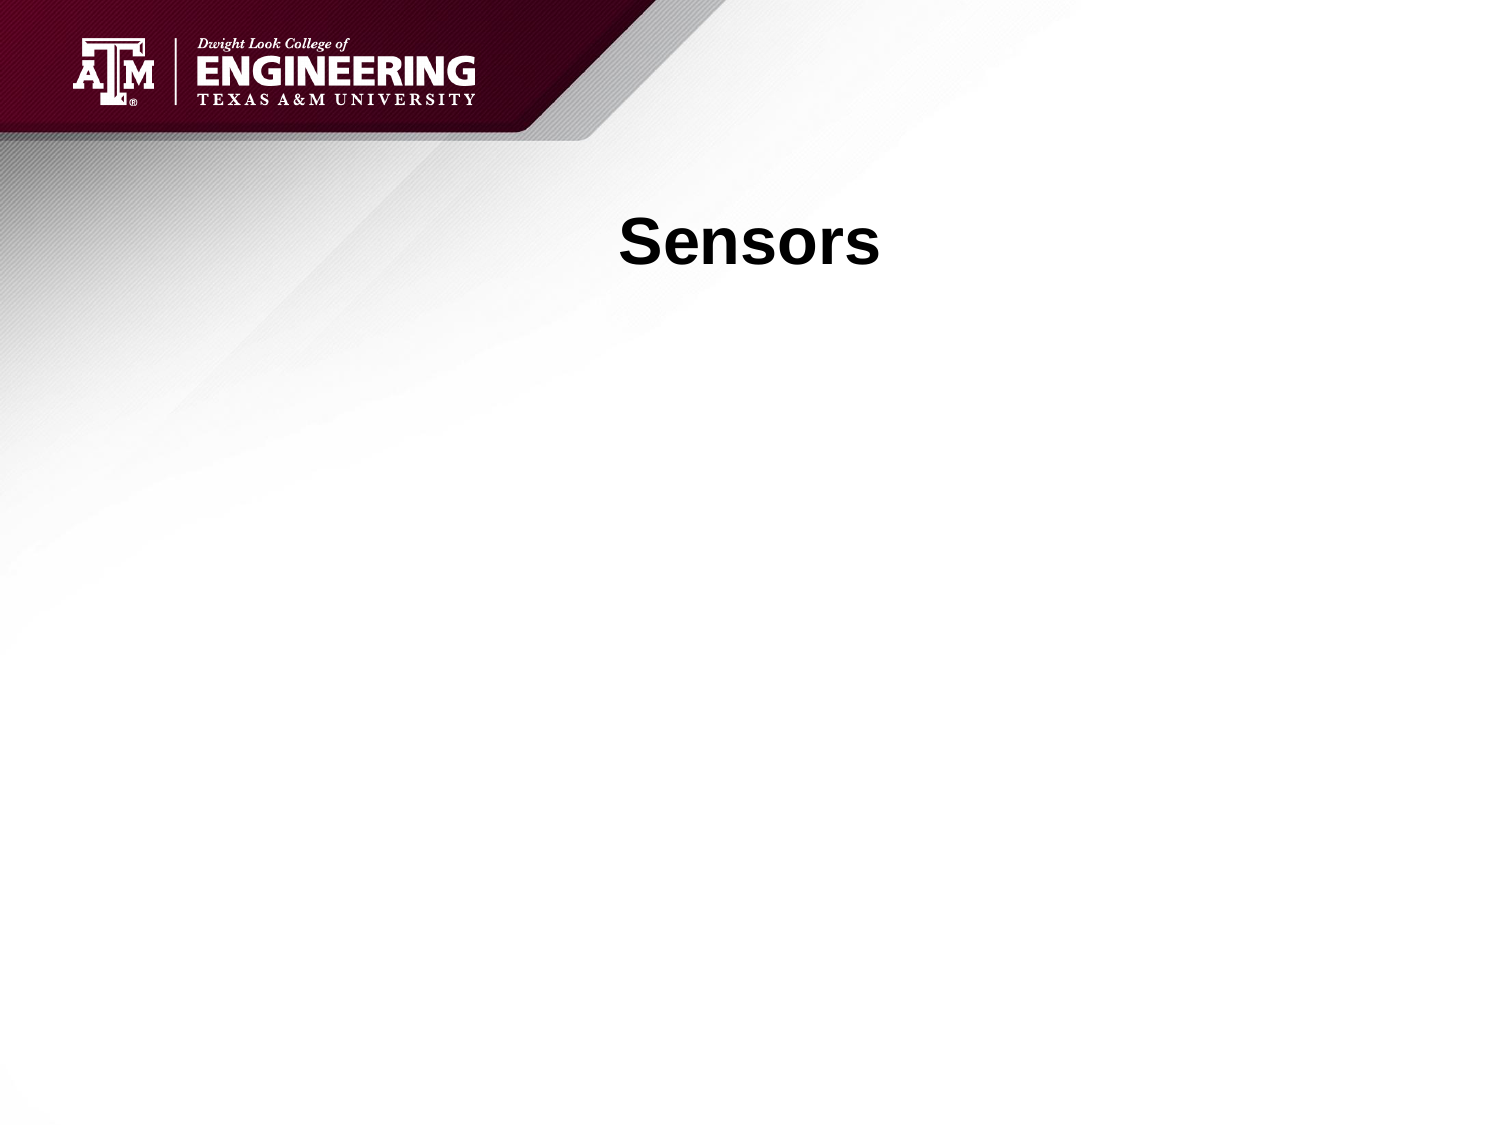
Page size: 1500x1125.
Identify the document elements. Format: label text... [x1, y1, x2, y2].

title Sensors [75, 172, 1425, 304]
picture [0, 0, 1500, 1125]
